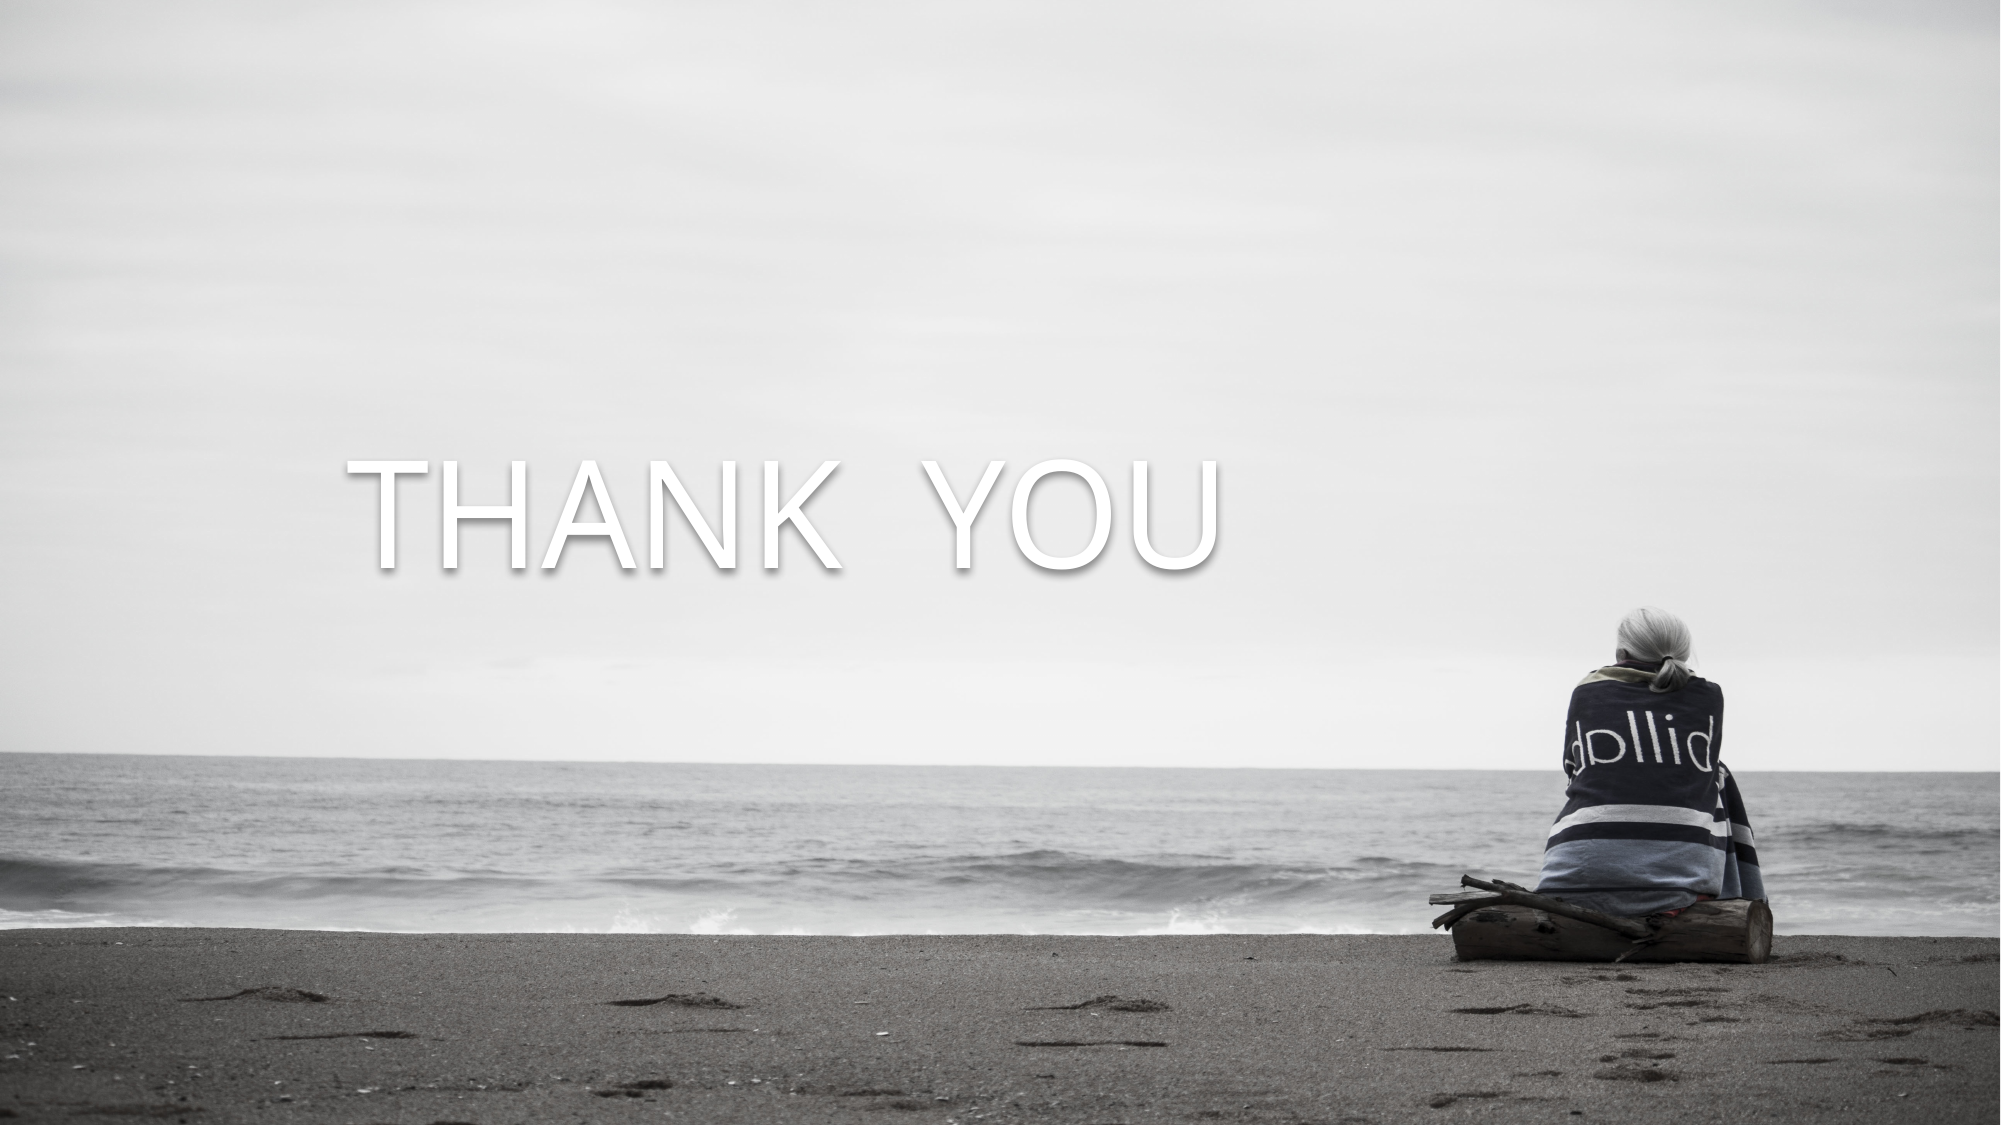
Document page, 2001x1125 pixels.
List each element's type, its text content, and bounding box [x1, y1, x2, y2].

picture [0, 0, 2001, 1125]
text_box THANK YOU [331, 411, 1737, 606]
